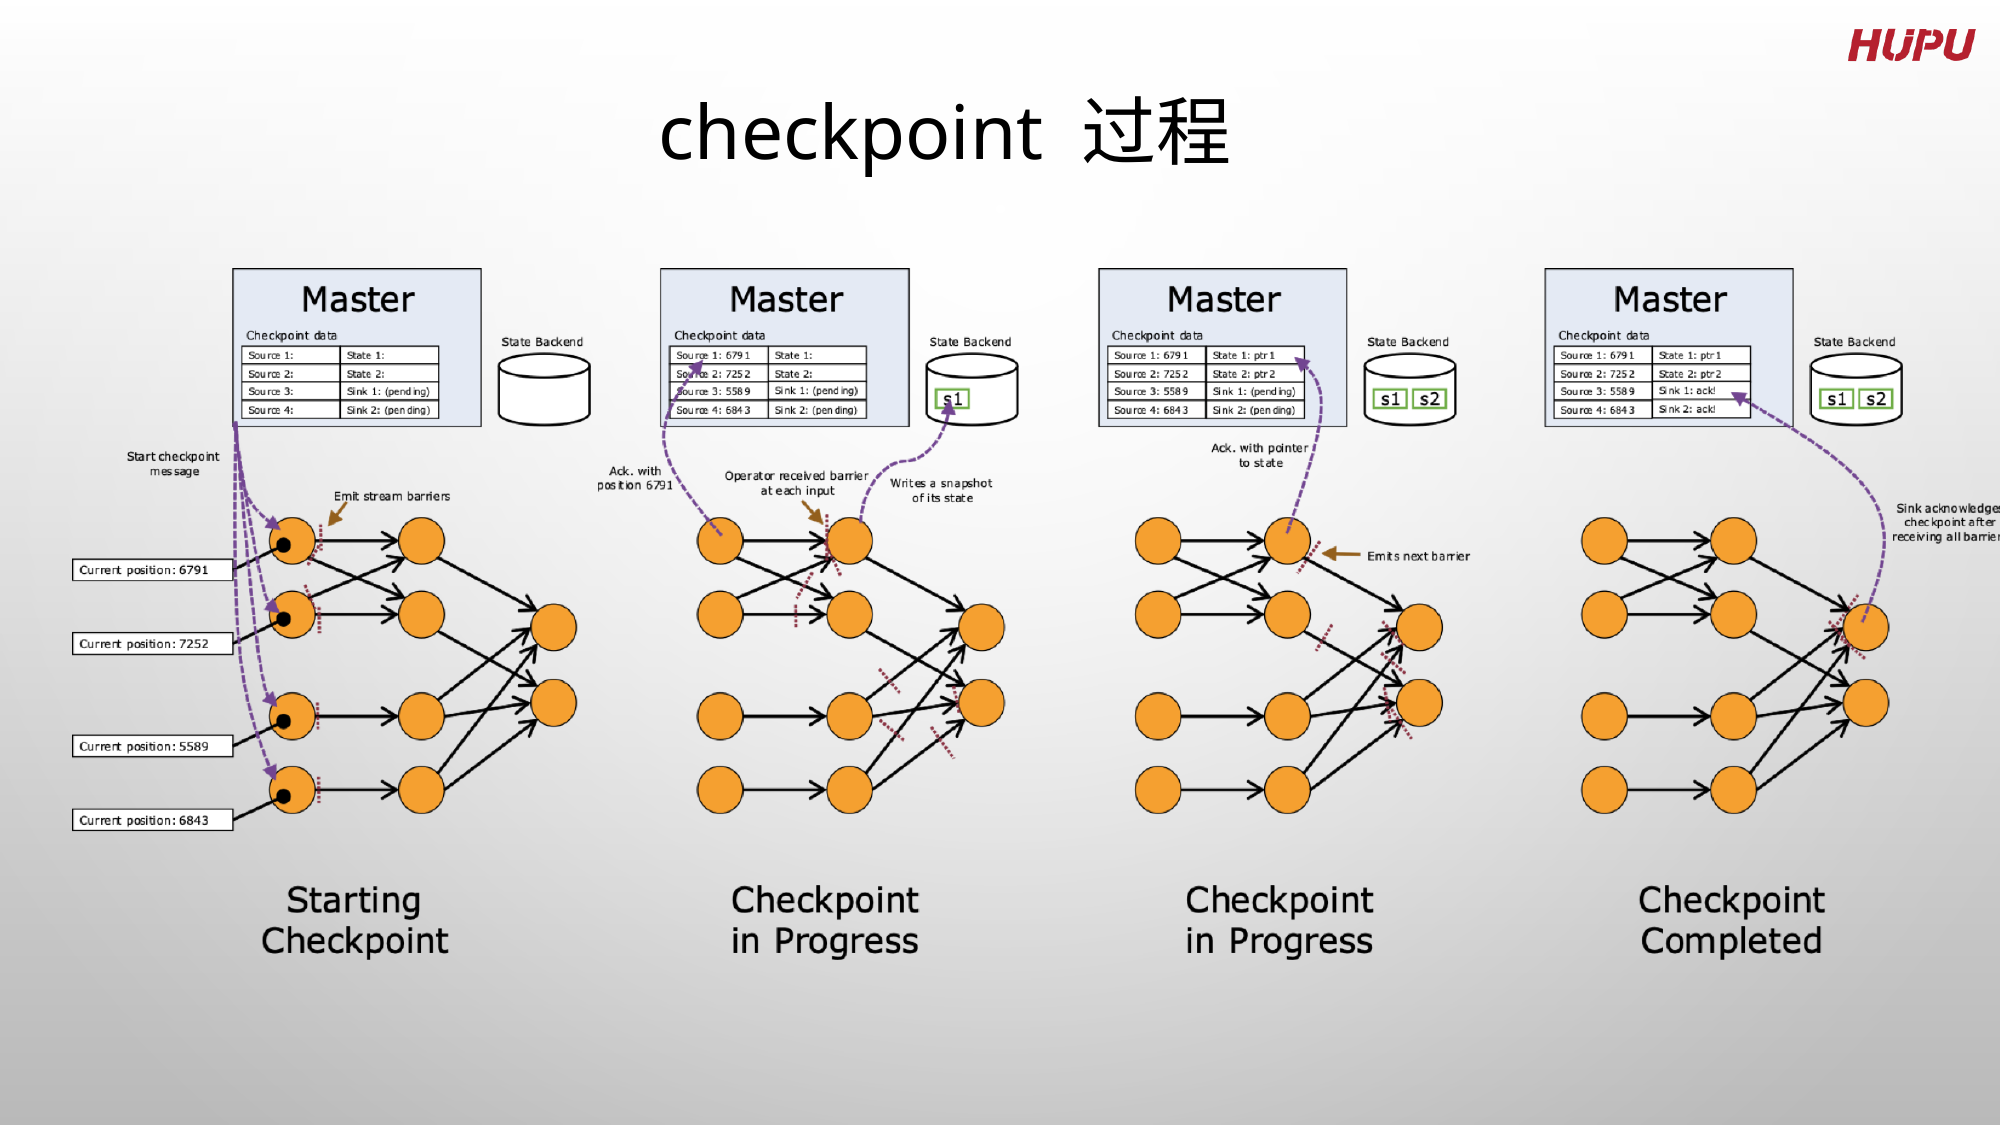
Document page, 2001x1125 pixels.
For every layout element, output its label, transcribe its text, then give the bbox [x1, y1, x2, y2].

picture [0, 0, 2000, 1125]
title checkpoint 过程 [595, 26, 1296, 245]
